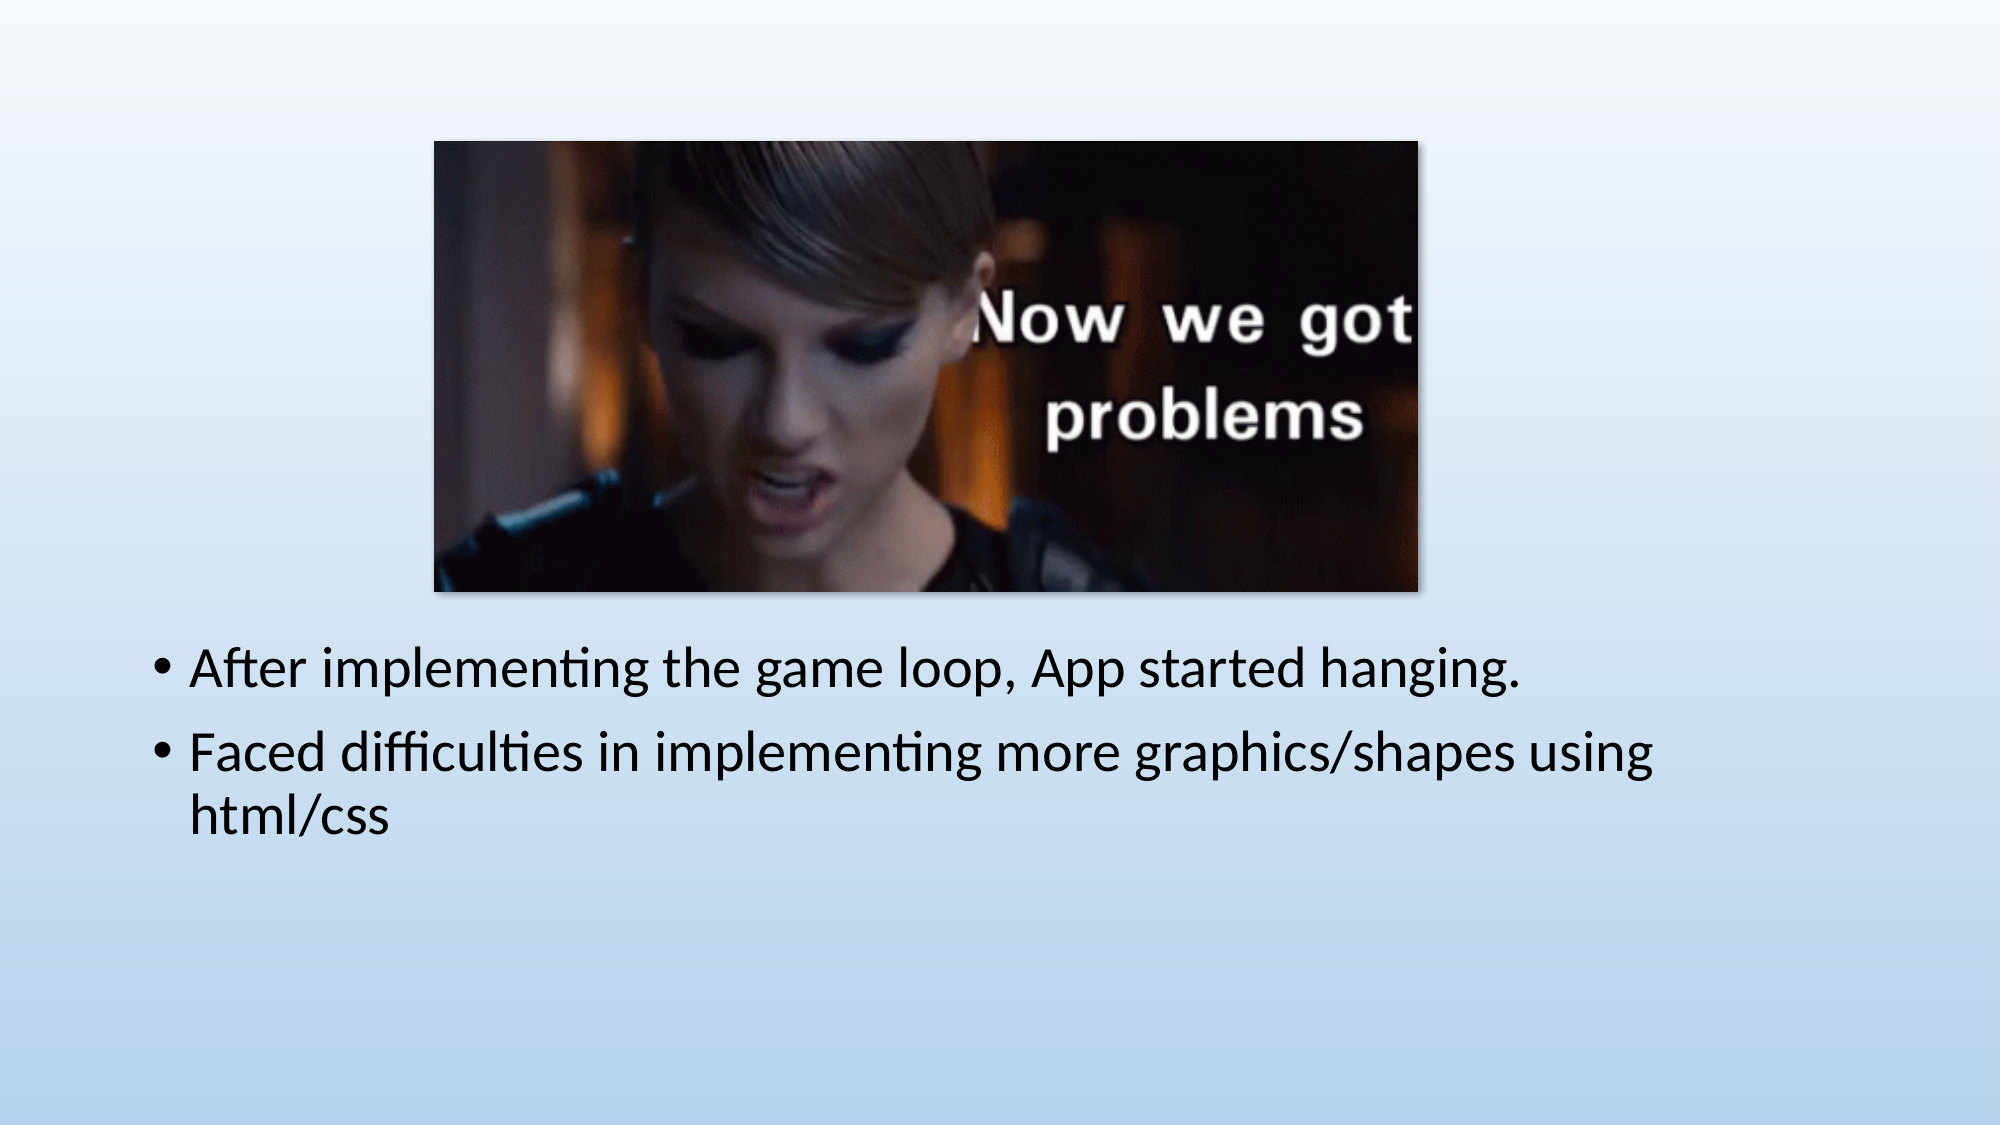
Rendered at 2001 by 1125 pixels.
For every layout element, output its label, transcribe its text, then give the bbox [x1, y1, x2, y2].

list After implementing the game loop, App started hanging. Faced difficulties in implementing more graphics/shapes using html/css [137, 630, 1715, 1014]
picture [434, 141, 1418, 592]
